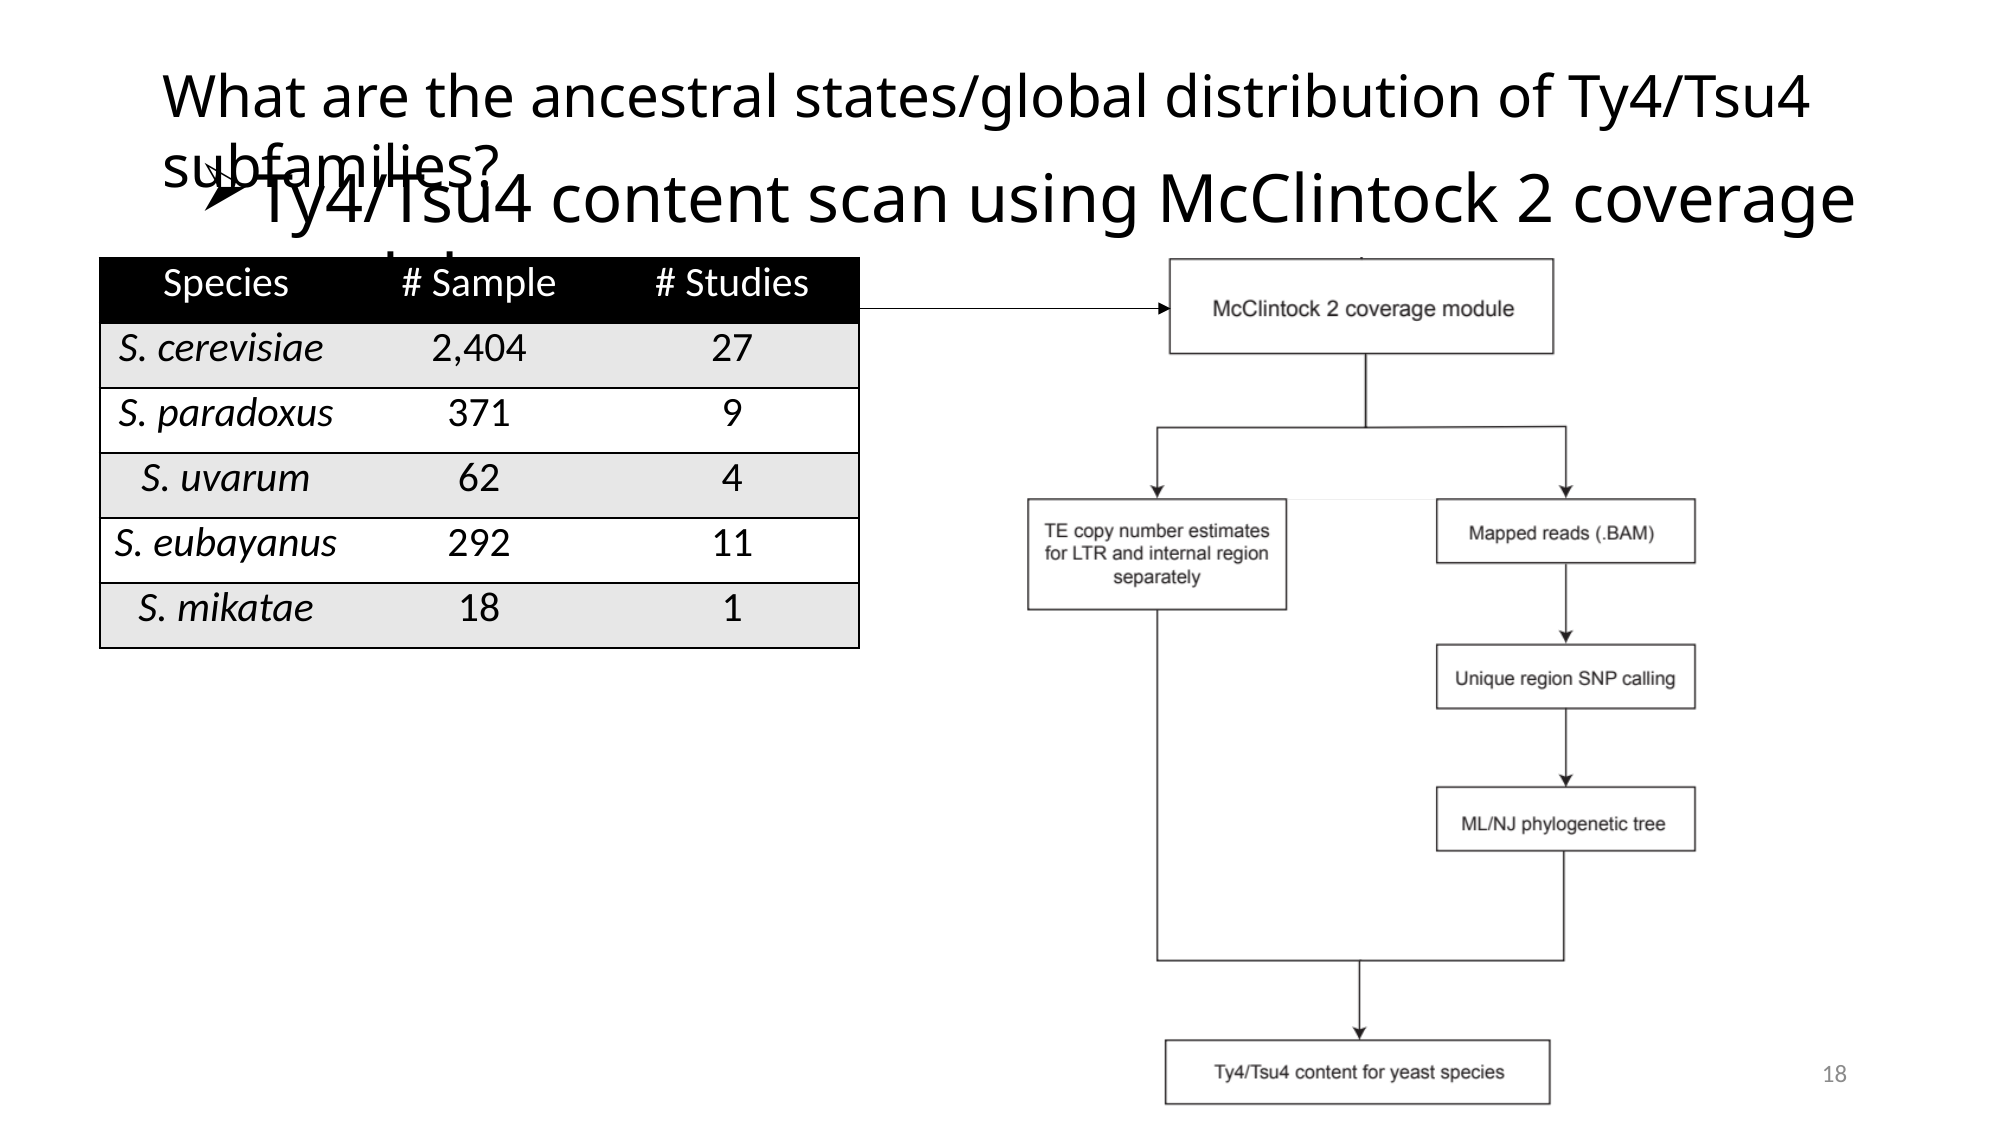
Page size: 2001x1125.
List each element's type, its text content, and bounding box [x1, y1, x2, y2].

table_cell 4 [606, 454, 858, 517]
table_cell 371 [353, 389, 606, 452]
table_cell S. mikatae [101, 584, 353, 647]
picture [999, 257, 1760, 1125]
slide_number 18 [1760, 1042, 1863, 1103]
table_header Species [101, 259, 353, 322]
table_cell S. eubayanus [101, 519, 353, 582]
table_header # Studies [606, 259, 858, 322]
table_cell S. paradoxus [101, 389, 353, 452]
table_cell 1 [606, 584, 858, 647]
table_cell 11 [606, 519, 858, 582]
table_cell 62 [353, 454, 606, 517]
table_cell 2,404 [353, 324, 606, 387]
table_cell 9 [606, 389, 858, 452]
table_cell 27 [606, 324, 858, 387]
table_cell 292 [353, 519, 606, 582]
table_cell S. uvarum [101, 454, 353, 517]
text_box What are the ancestral states/global distribution of Ty4/Tsu4 subfamilies? [147, 51, 1920, 207]
text_box Ty4/Tsu4 content scan using McClintock 2 coverage module [185, 207, 1882, 324]
table_cell 18 [353, 584, 606, 647]
table_header # Sample [353, 259, 606, 322]
table_cell S. cerevisiae [101, 324, 353, 387]
